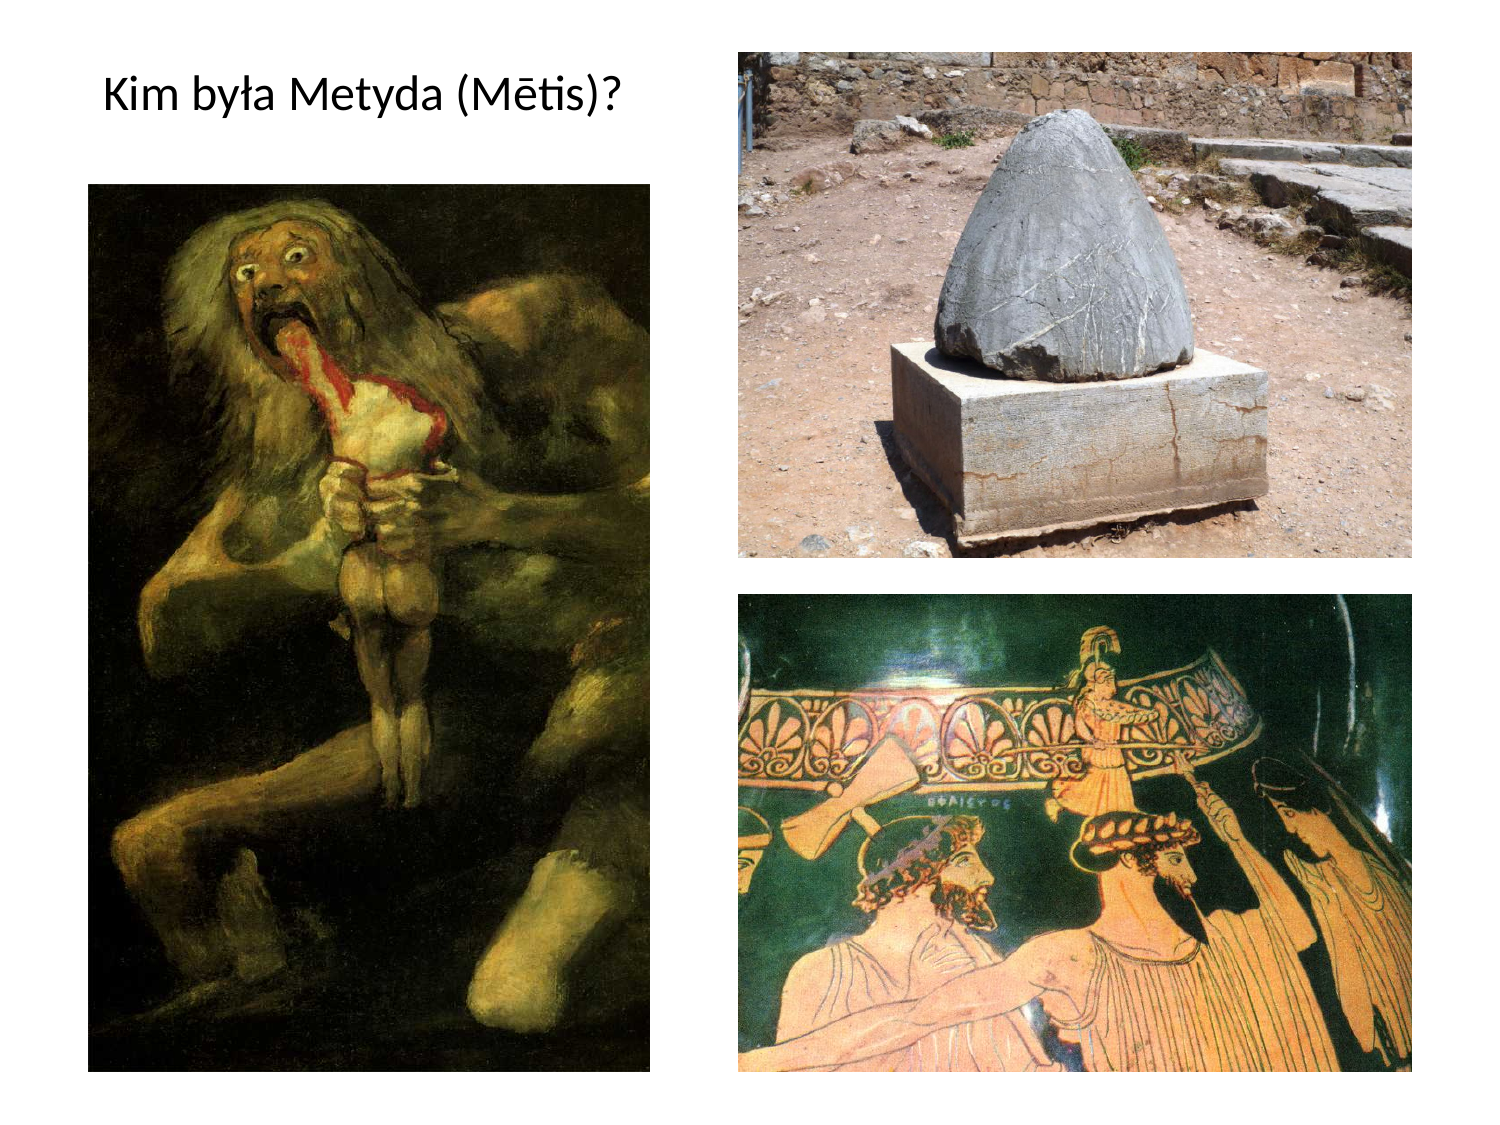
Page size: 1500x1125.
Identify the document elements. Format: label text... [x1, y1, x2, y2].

picture [737, 52, 1412, 559]
text_box Kim była Metyda (Mētis)? [88, 52, 736, 128]
picture [88, 184, 651, 1072]
picture [737, 593, 1412, 1072]
